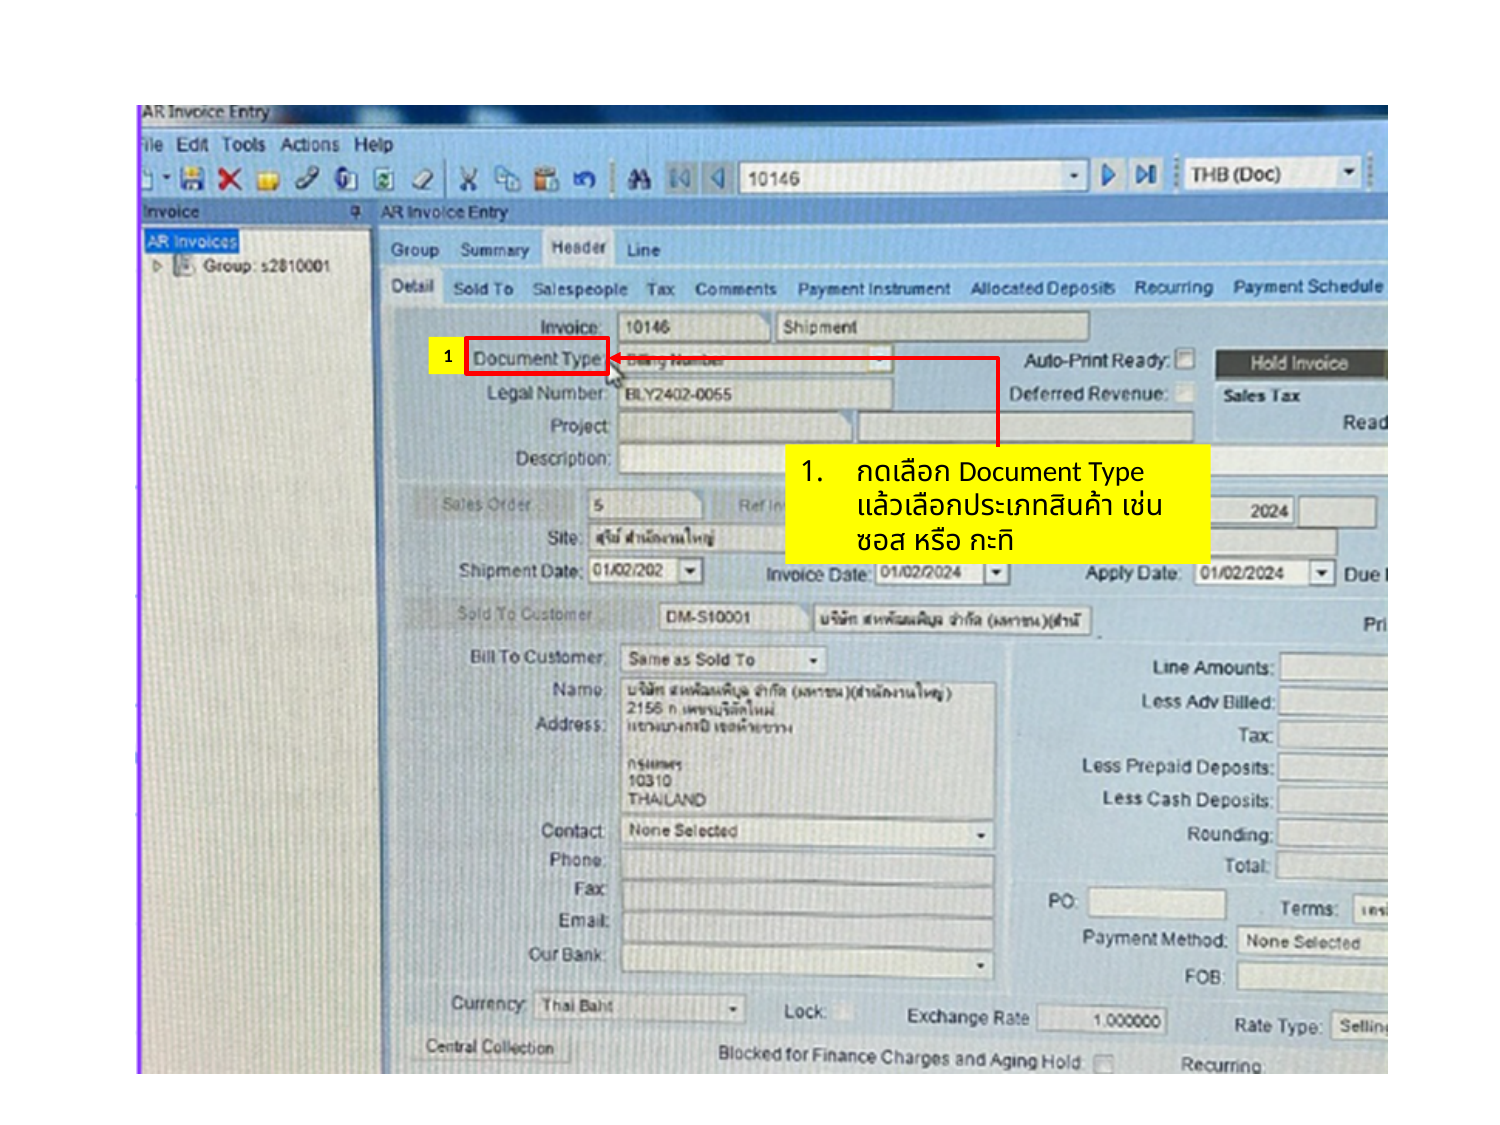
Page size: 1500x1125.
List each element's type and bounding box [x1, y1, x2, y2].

picture [135, 105, 1389, 1074]
text_box [758, 207, 848, 598]
